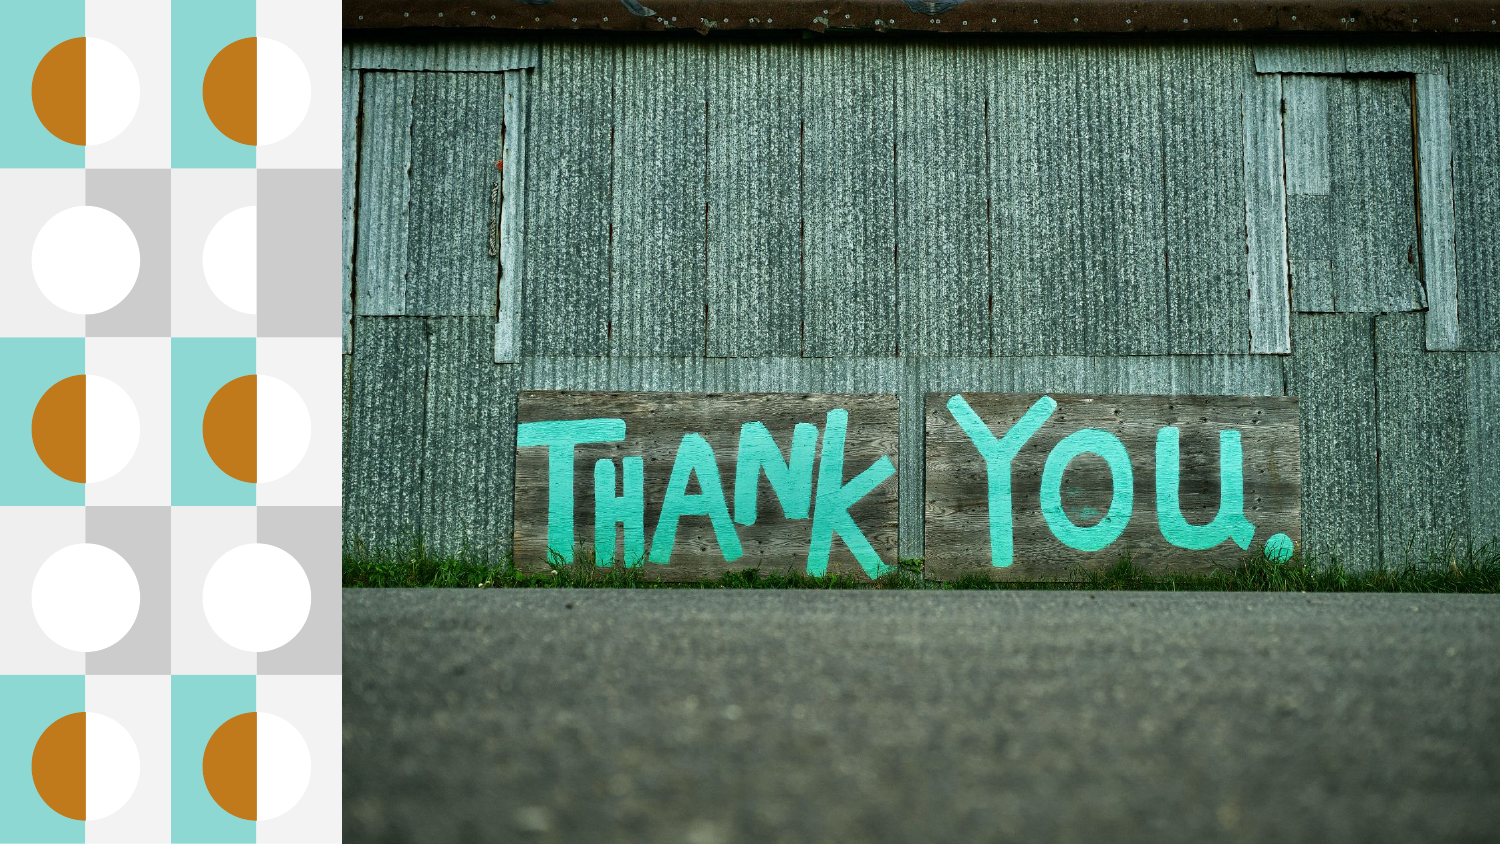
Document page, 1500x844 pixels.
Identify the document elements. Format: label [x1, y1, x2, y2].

text_box [256, 168, 336, 338]
picture [341, 0, 1500, 844]
